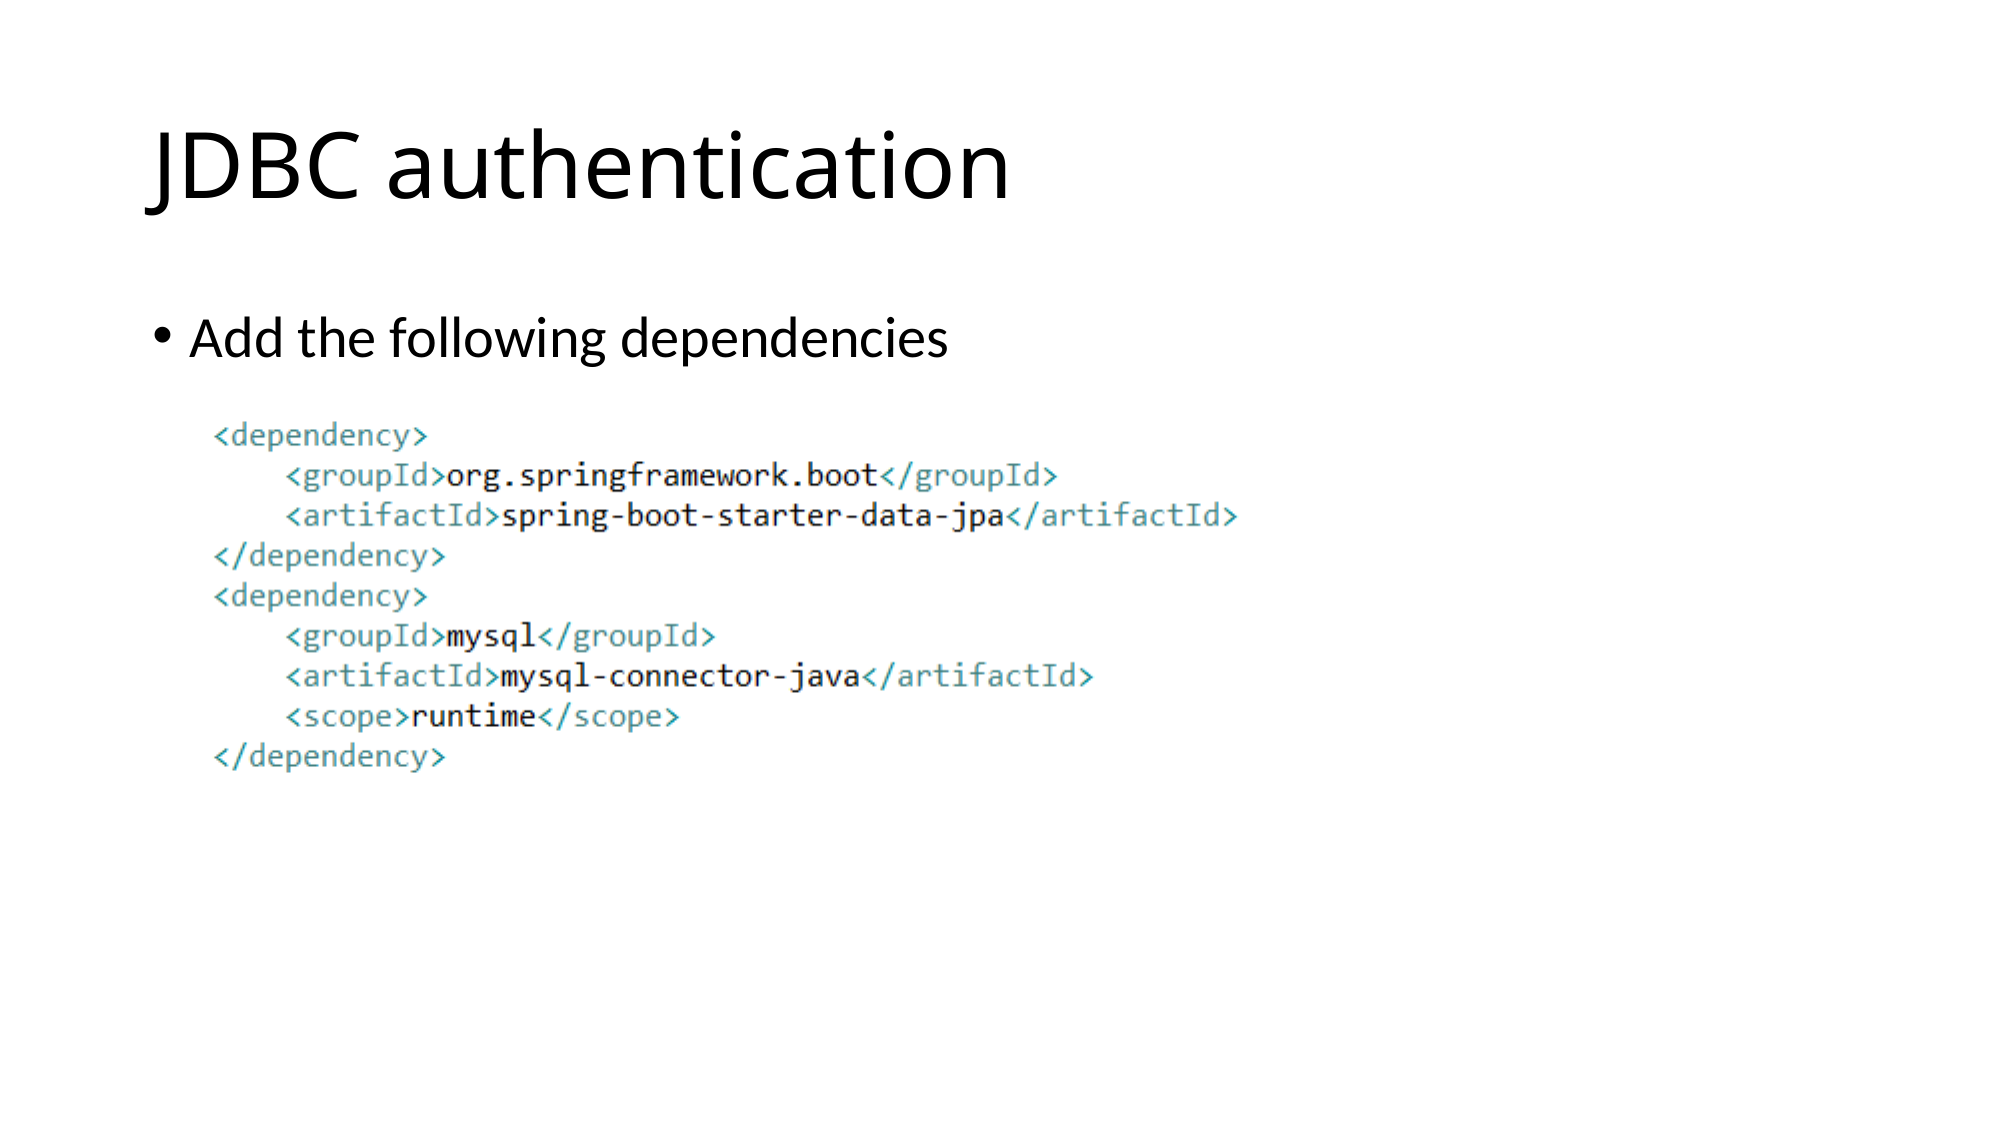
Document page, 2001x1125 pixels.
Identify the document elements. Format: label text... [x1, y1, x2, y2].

title JDBC authentication [137, 59, 1863, 278]
list Add the following dependencies [137, 299, 1863, 1014]
picture [181, 414, 1257, 775]
